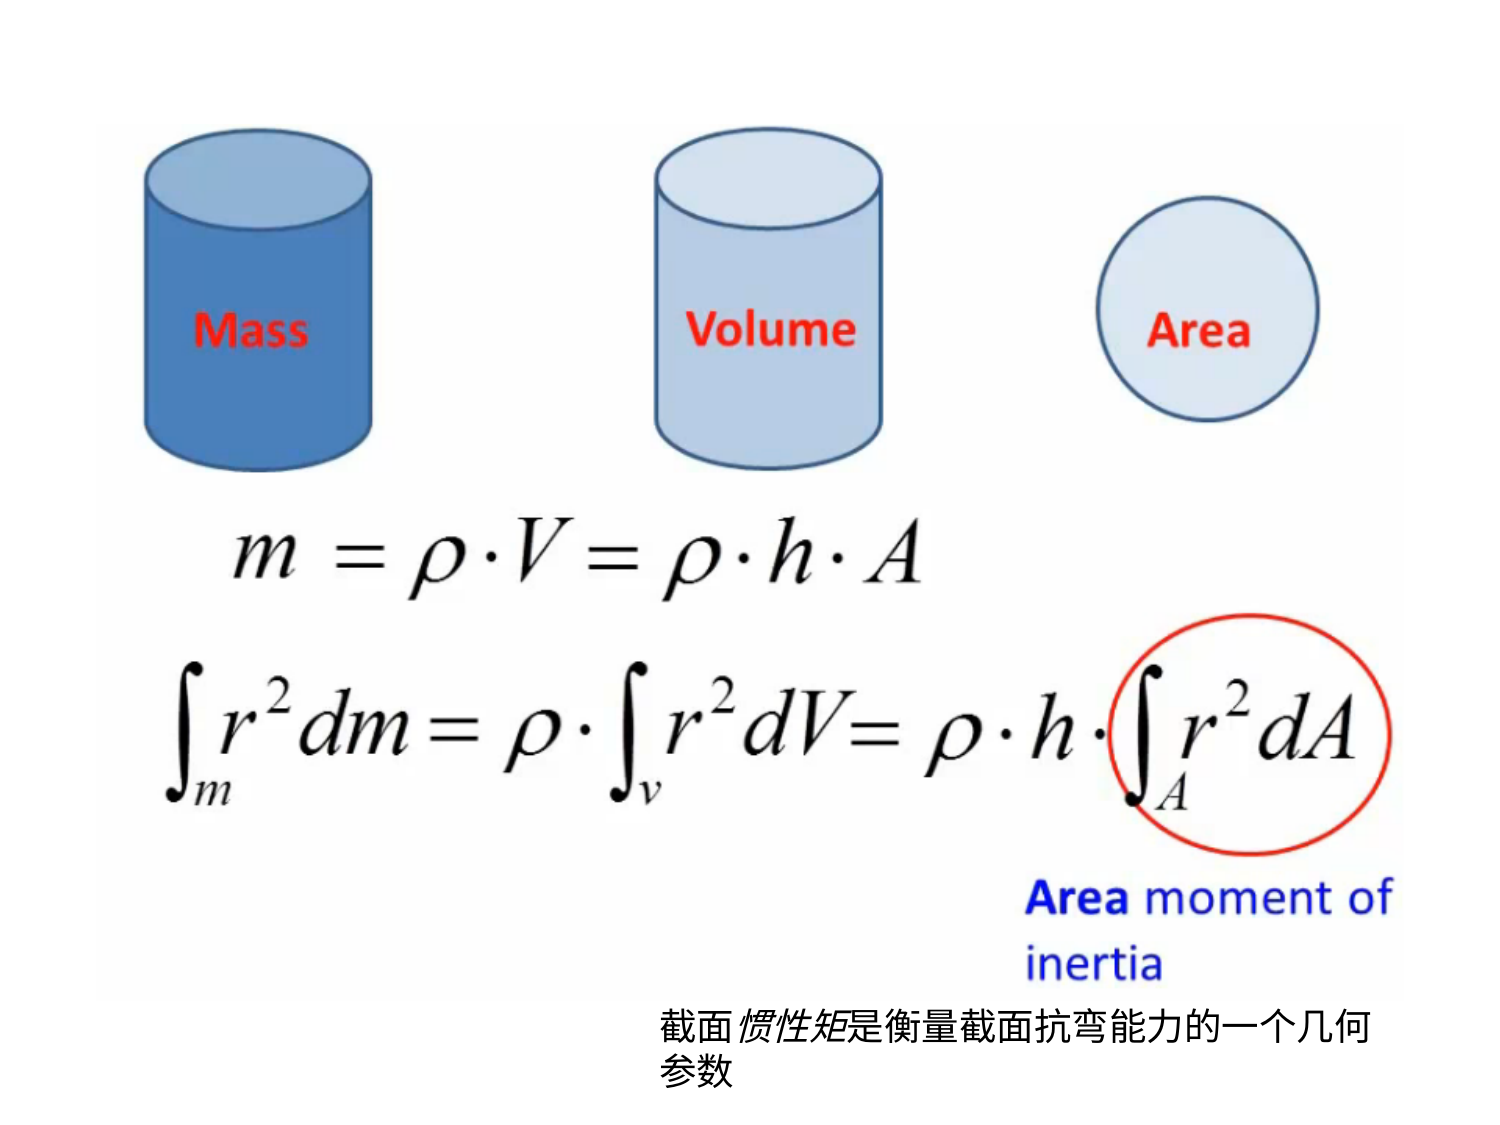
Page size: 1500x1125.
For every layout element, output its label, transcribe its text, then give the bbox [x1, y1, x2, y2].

picture [95, 123, 1405, 1001]
text_box 截面惯性矩是衡量截面抗弯能力的一个几何参数 [644, 1008, 1395, 1101]
